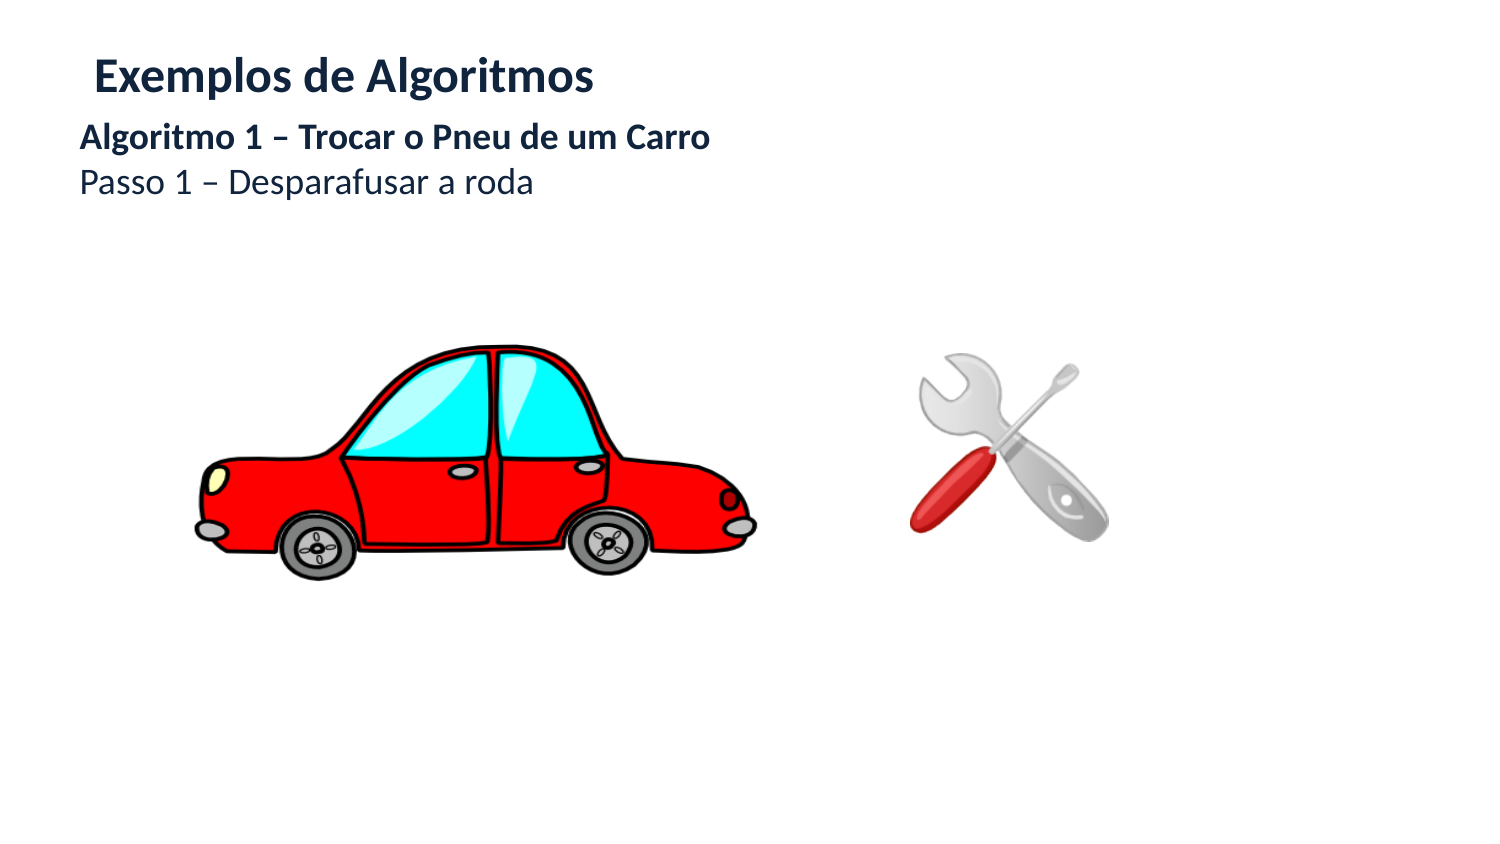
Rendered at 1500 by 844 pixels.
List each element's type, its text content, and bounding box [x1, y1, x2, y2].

picture [910, 353, 1109, 542]
picture [168, 223, 784, 740]
text_box Algoritmo 1 – Trocar o Pneu de um Carro Passo 1 – Desparafusar a roda [64, 104, 1255, 210]
text_box Exemplos de Algoritmos [79, 35, 610, 104]
